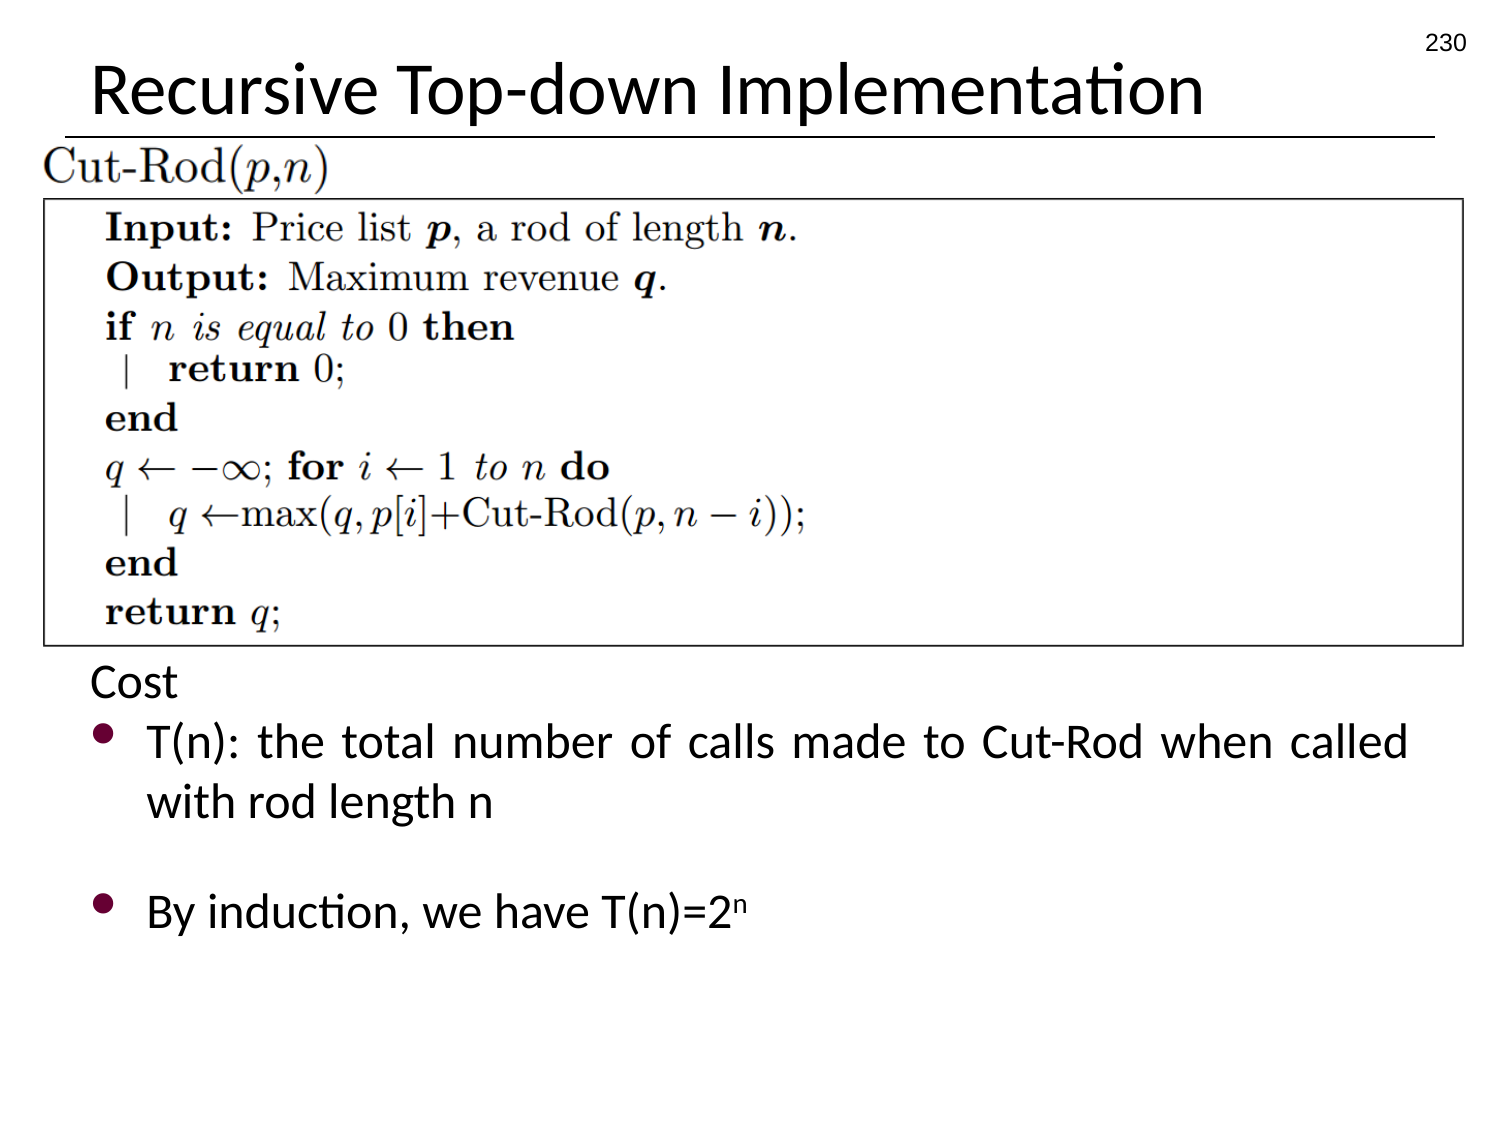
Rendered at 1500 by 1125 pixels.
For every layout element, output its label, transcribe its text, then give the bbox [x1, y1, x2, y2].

picture [40, 142, 1467, 649]
title Recursive Top-down Implementation [75, 20, 1425, 138]
slide_number 230 [1131, 18, 1483, 62]
